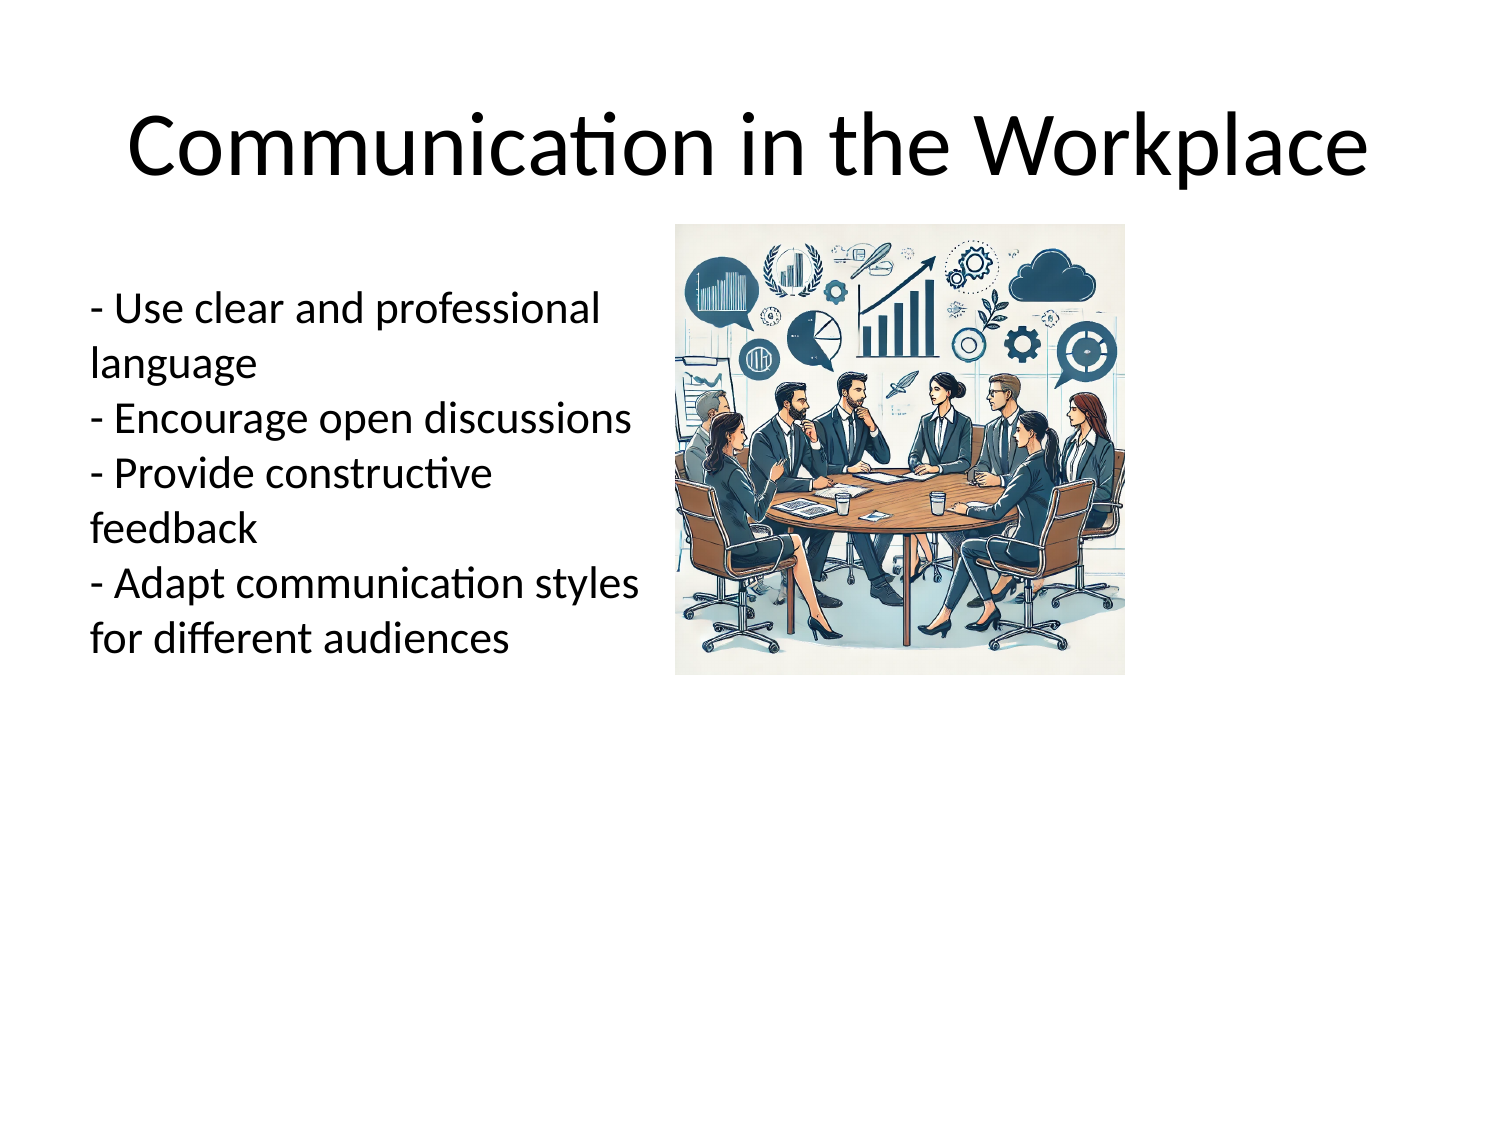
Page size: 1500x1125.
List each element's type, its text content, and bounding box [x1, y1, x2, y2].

picture [674, 224, 1126, 676]
title Communication in the Workplace [75, 45, 1425, 233]
text_box - Use clear and professional language - Encourage open discussions - Provide constructive feedback - Adapt communication styles for different audiences [74, 224, 673, 670]
